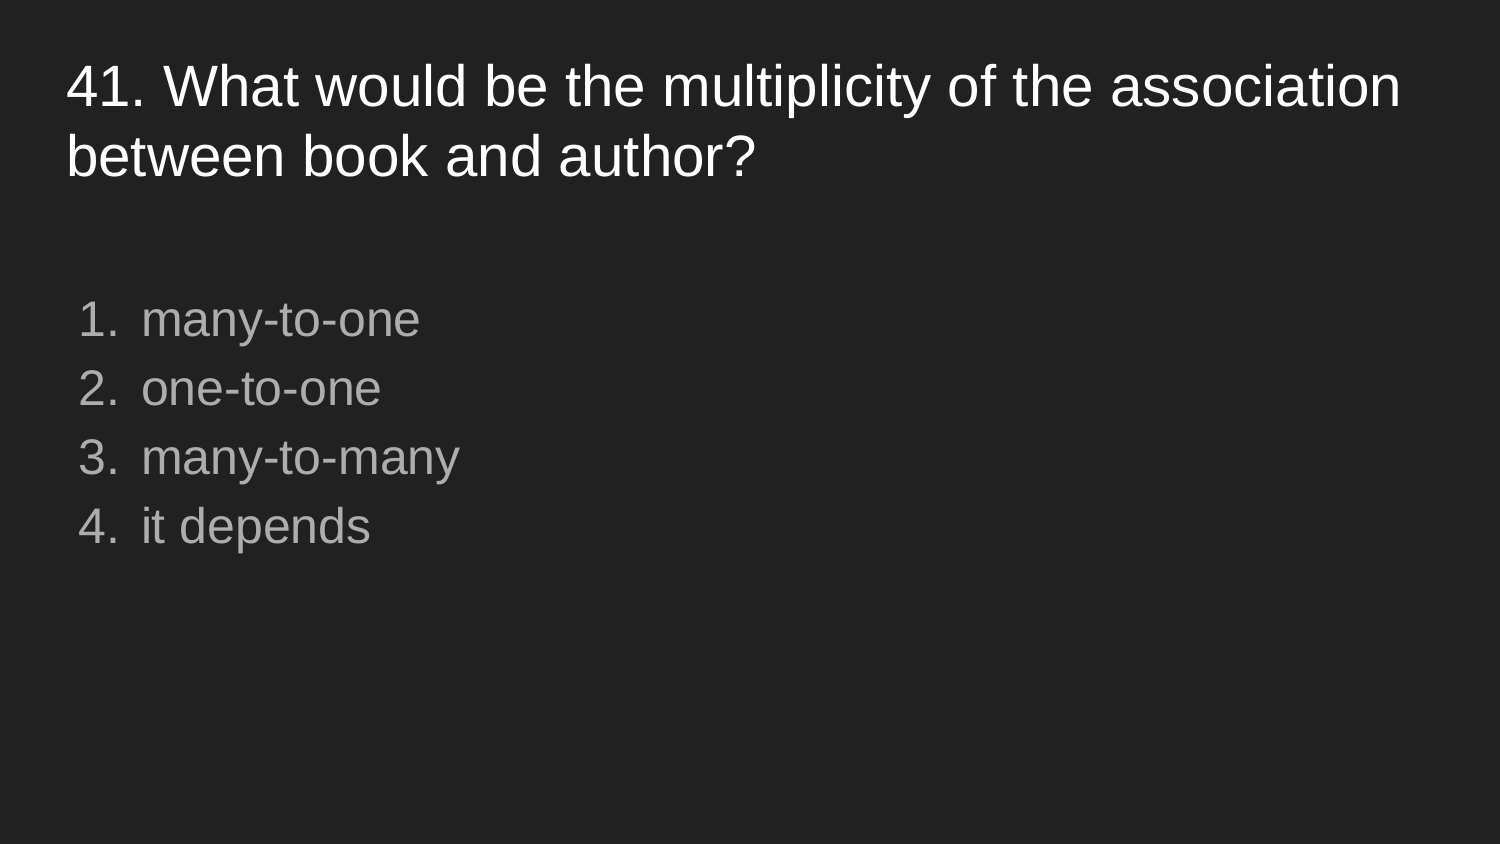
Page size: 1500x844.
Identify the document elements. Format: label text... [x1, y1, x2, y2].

title 41. What would be the multiplicity of the association between book and author? [51, 33, 1449, 239]
list many-to-one one-to-one many-to-many it depends [51, 262, 1449, 803]
